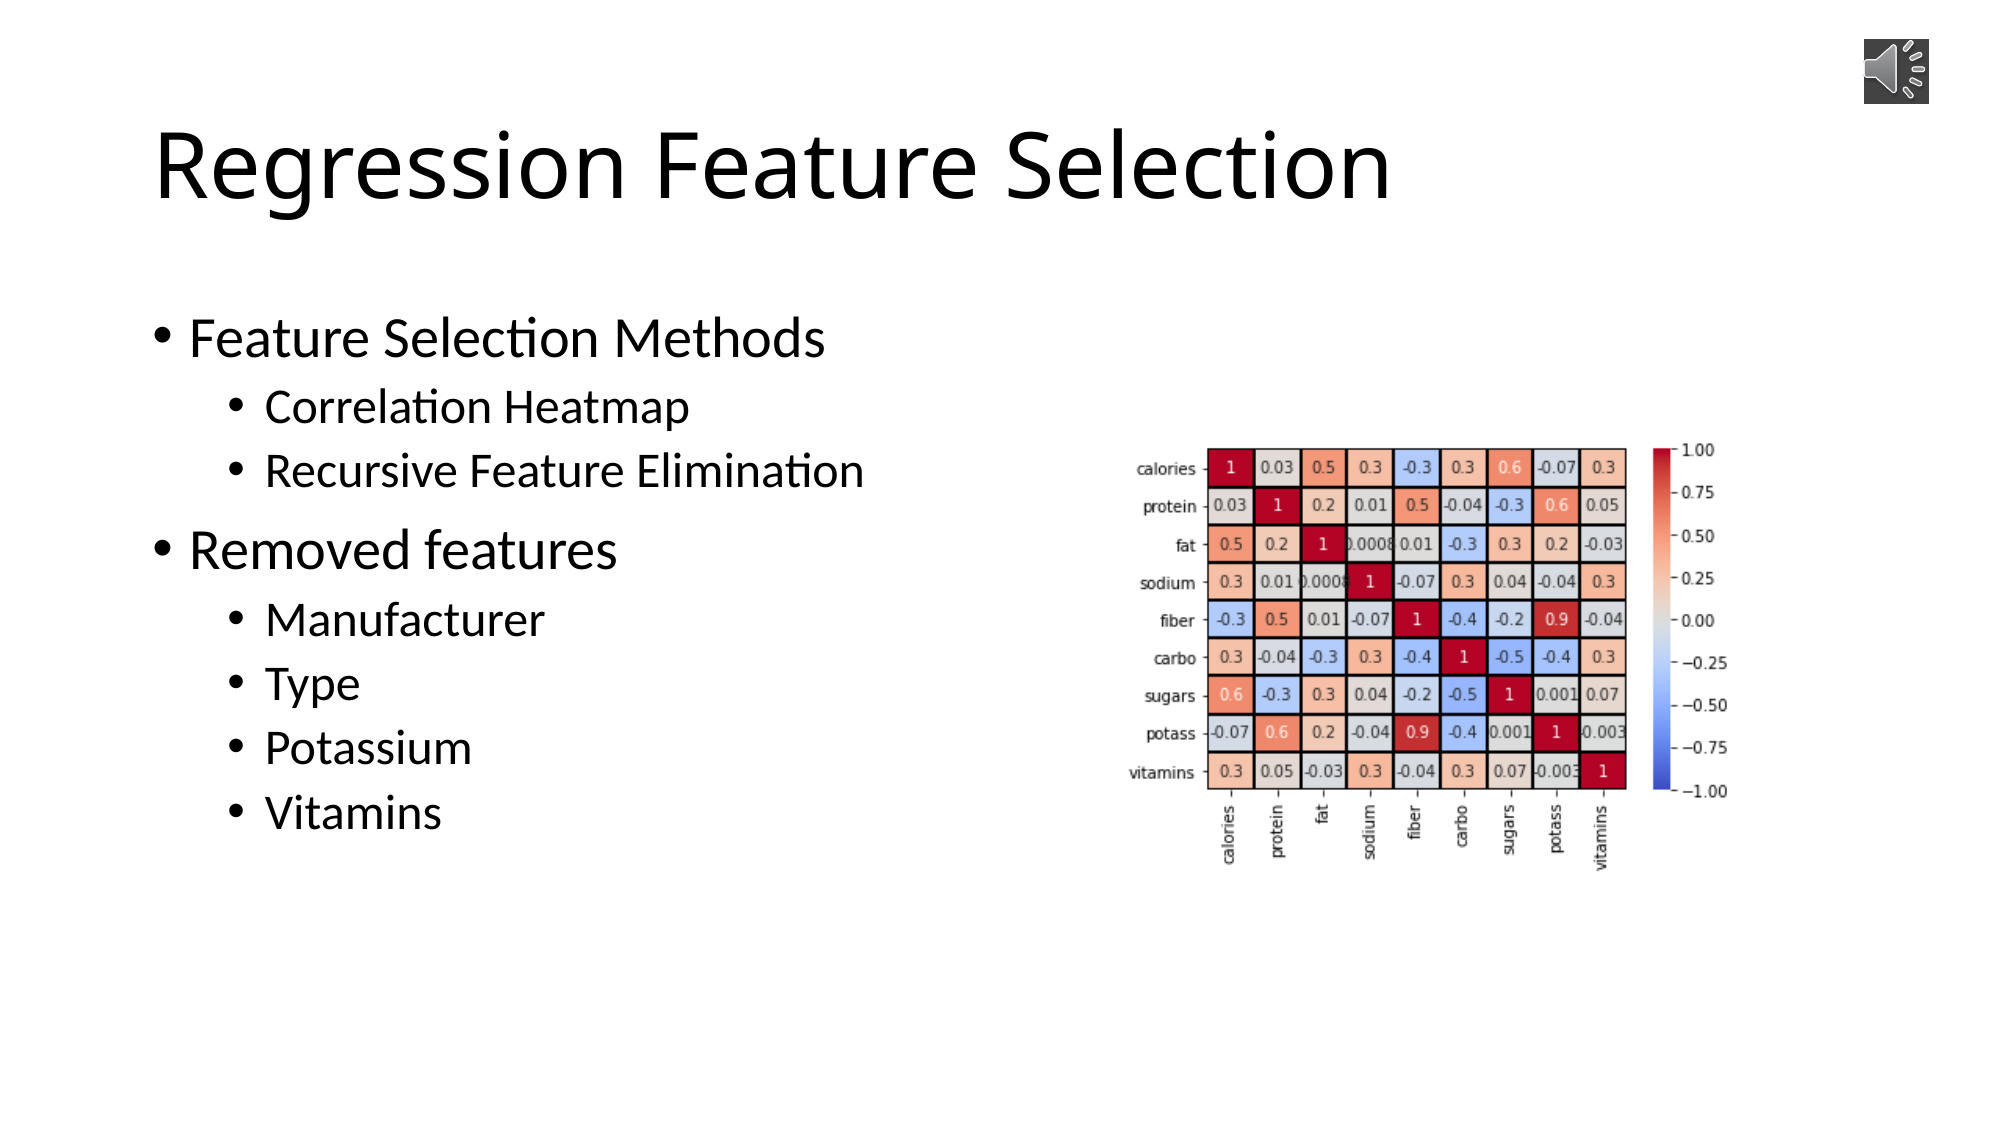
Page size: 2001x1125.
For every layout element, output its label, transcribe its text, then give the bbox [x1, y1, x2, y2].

title Regression Feature Selection [137, 59, 1863, 278]
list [1123, 425, 1752, 887]
picture [1863, 37, 1930, 105]
list Feature Selection Methods Correlation Heatmap Recursive Feature Elimination Removed features Manufacturer Type Potassium Vitamins [137, 299, 988, 1014]
